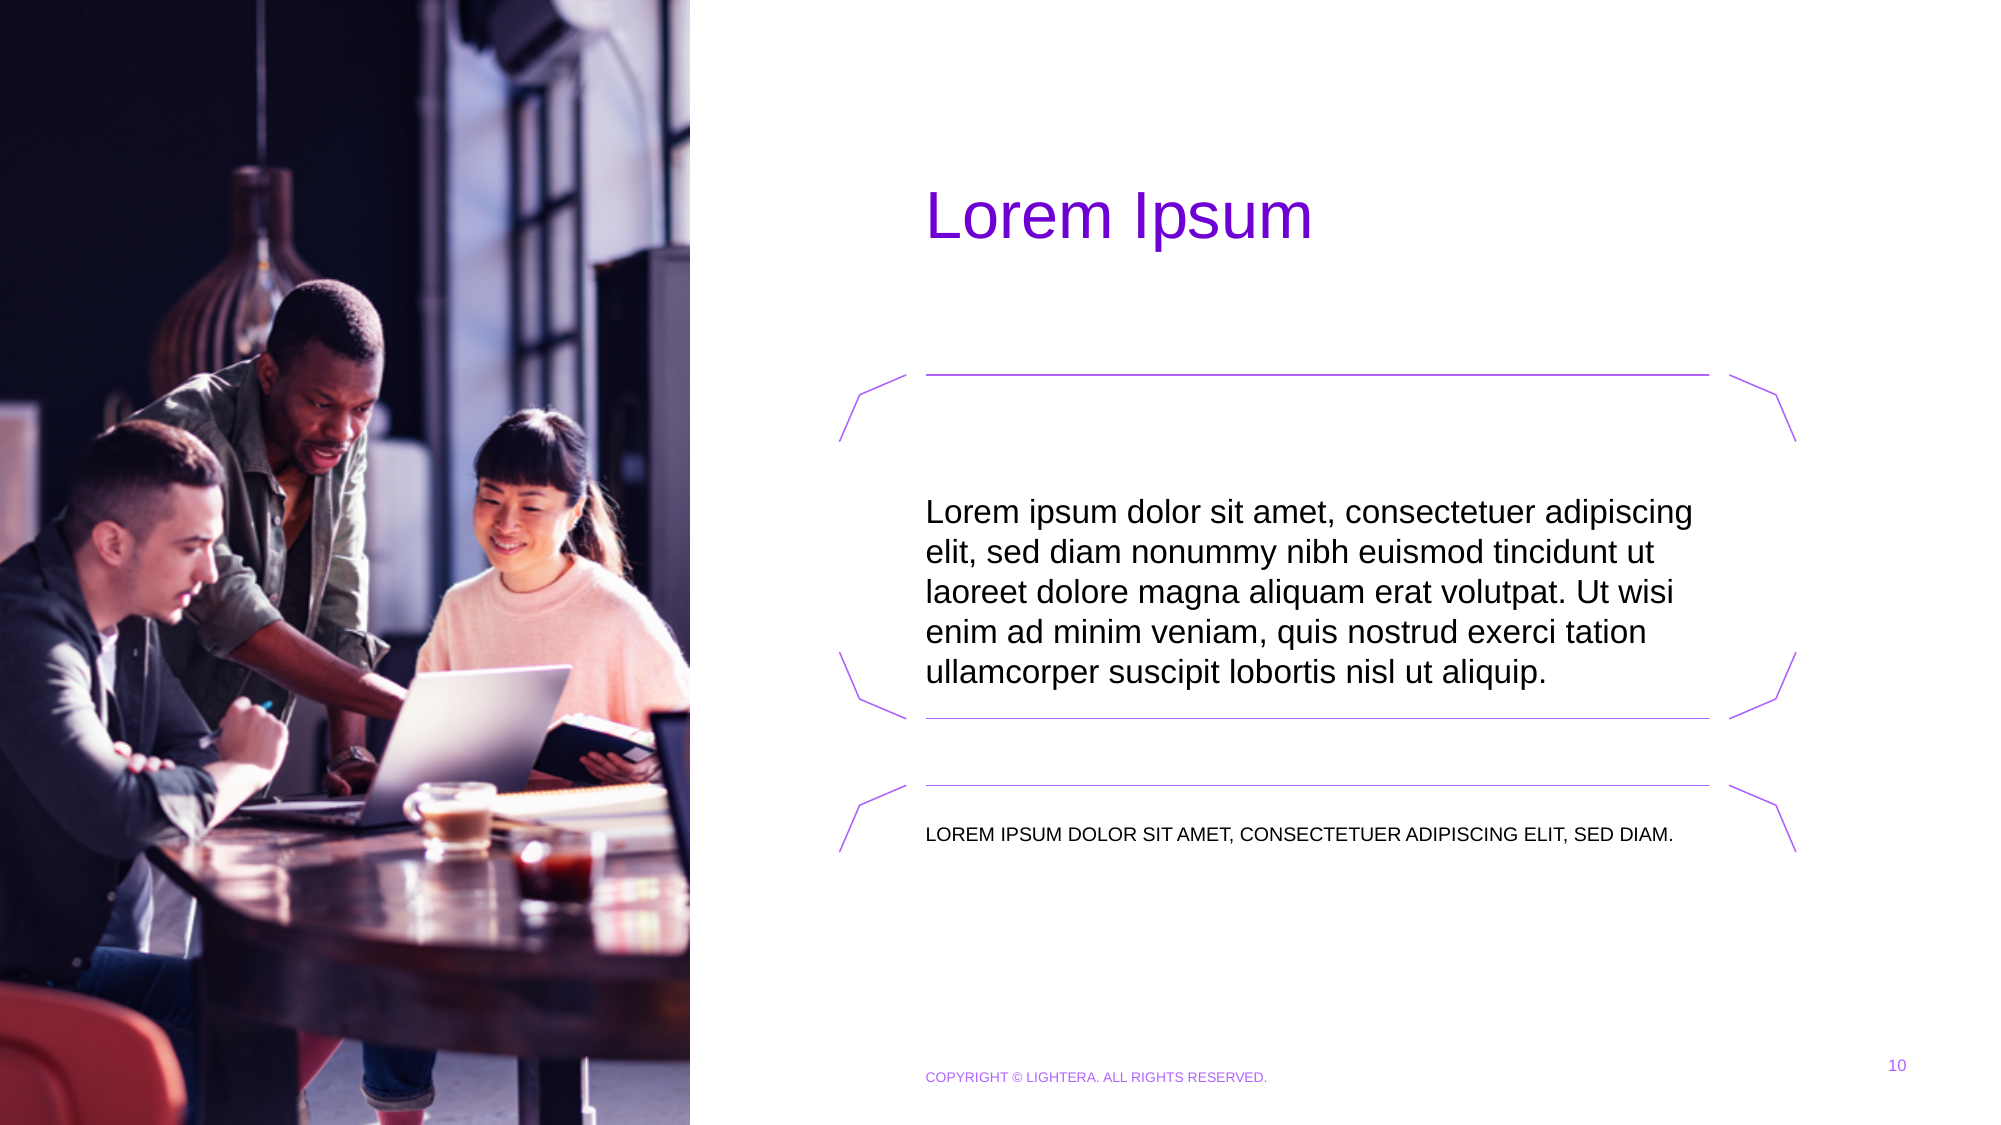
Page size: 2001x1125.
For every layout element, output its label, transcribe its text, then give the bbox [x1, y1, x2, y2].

text_box Lorem Ipsum [925, 171, 1874, 252]
text_box Lorem ipsum dolor sit amet, consectetuer adipiscing elit, sed diam nonummy nibh euismod tincidunt ut laoreet dolore magna aliquam erat volutpat. Ut wisi enim ad minim veniam, quis nostrud exerci tation ullamcorper suscipit lobortis nisl ut aliquip. [925, 490, 1711, 650]
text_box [839, 785, 1797, 852]
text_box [839, 374, 1797, 442]
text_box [839, 652, 1797, 719]
picture [0, 0, 691, 1125]
